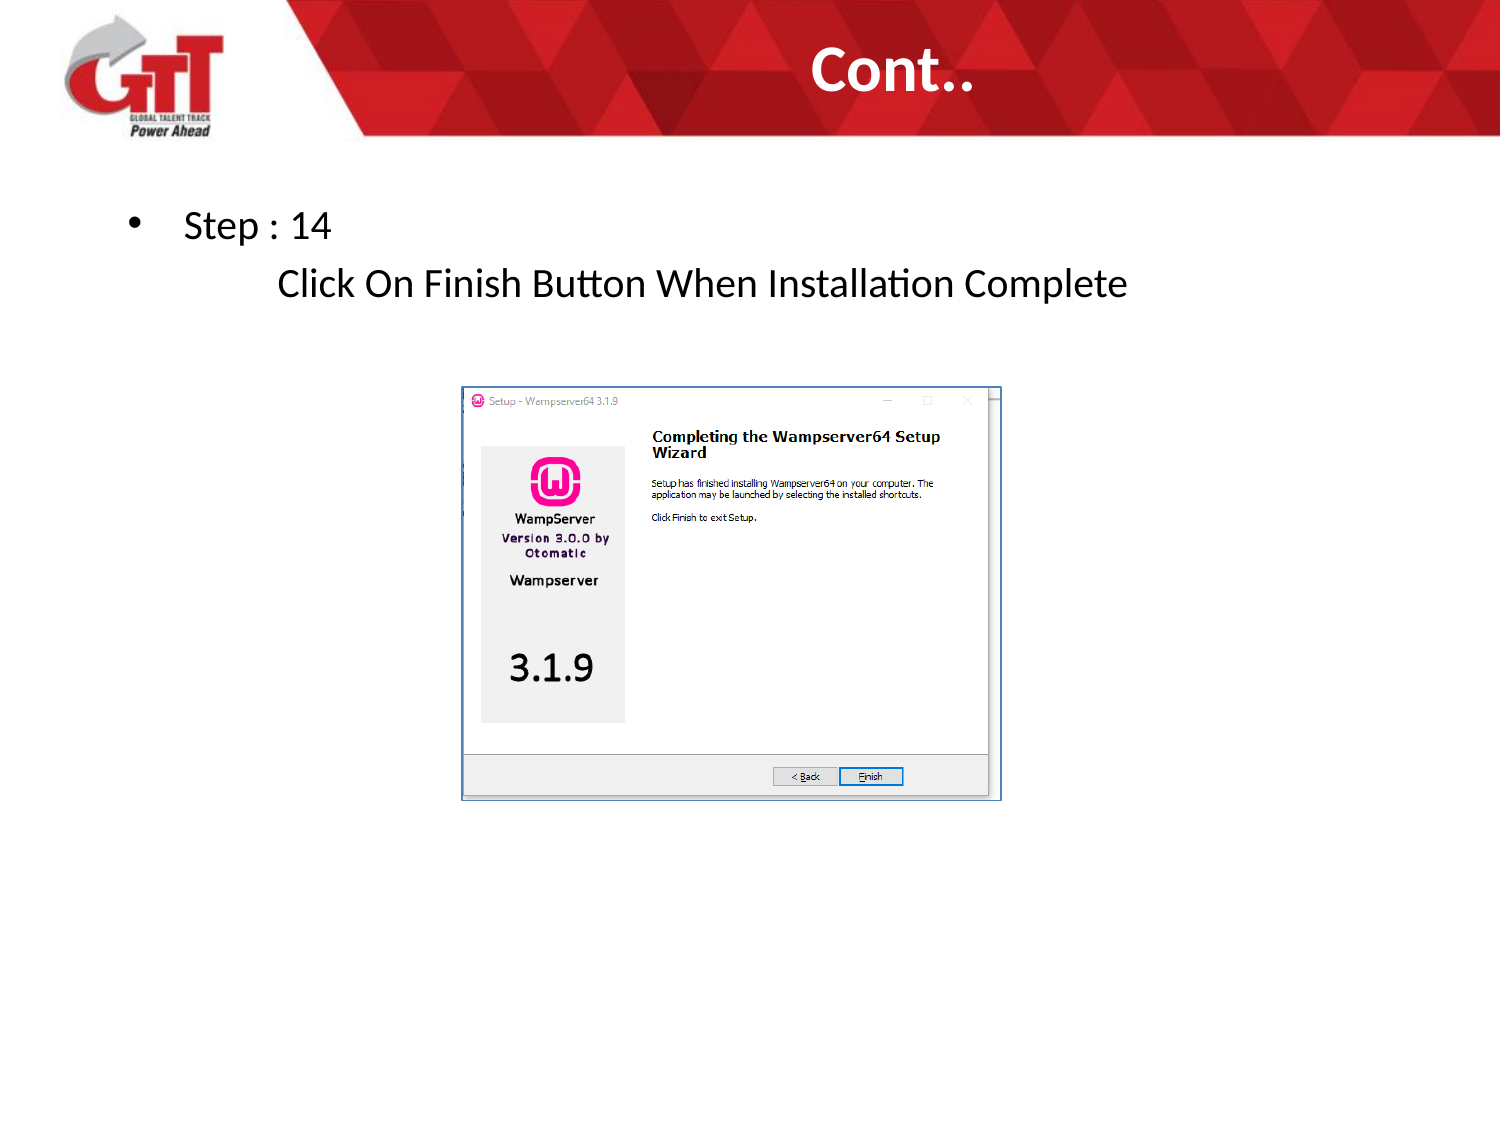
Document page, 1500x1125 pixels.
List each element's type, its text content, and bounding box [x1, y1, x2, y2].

picture [0, 0, 1500, 1125]
title Cont.. [324, 12, 1463, 118]
list Step : 14 Click On Finish Button When Installation Complete [112, 189, 1463, 350]
